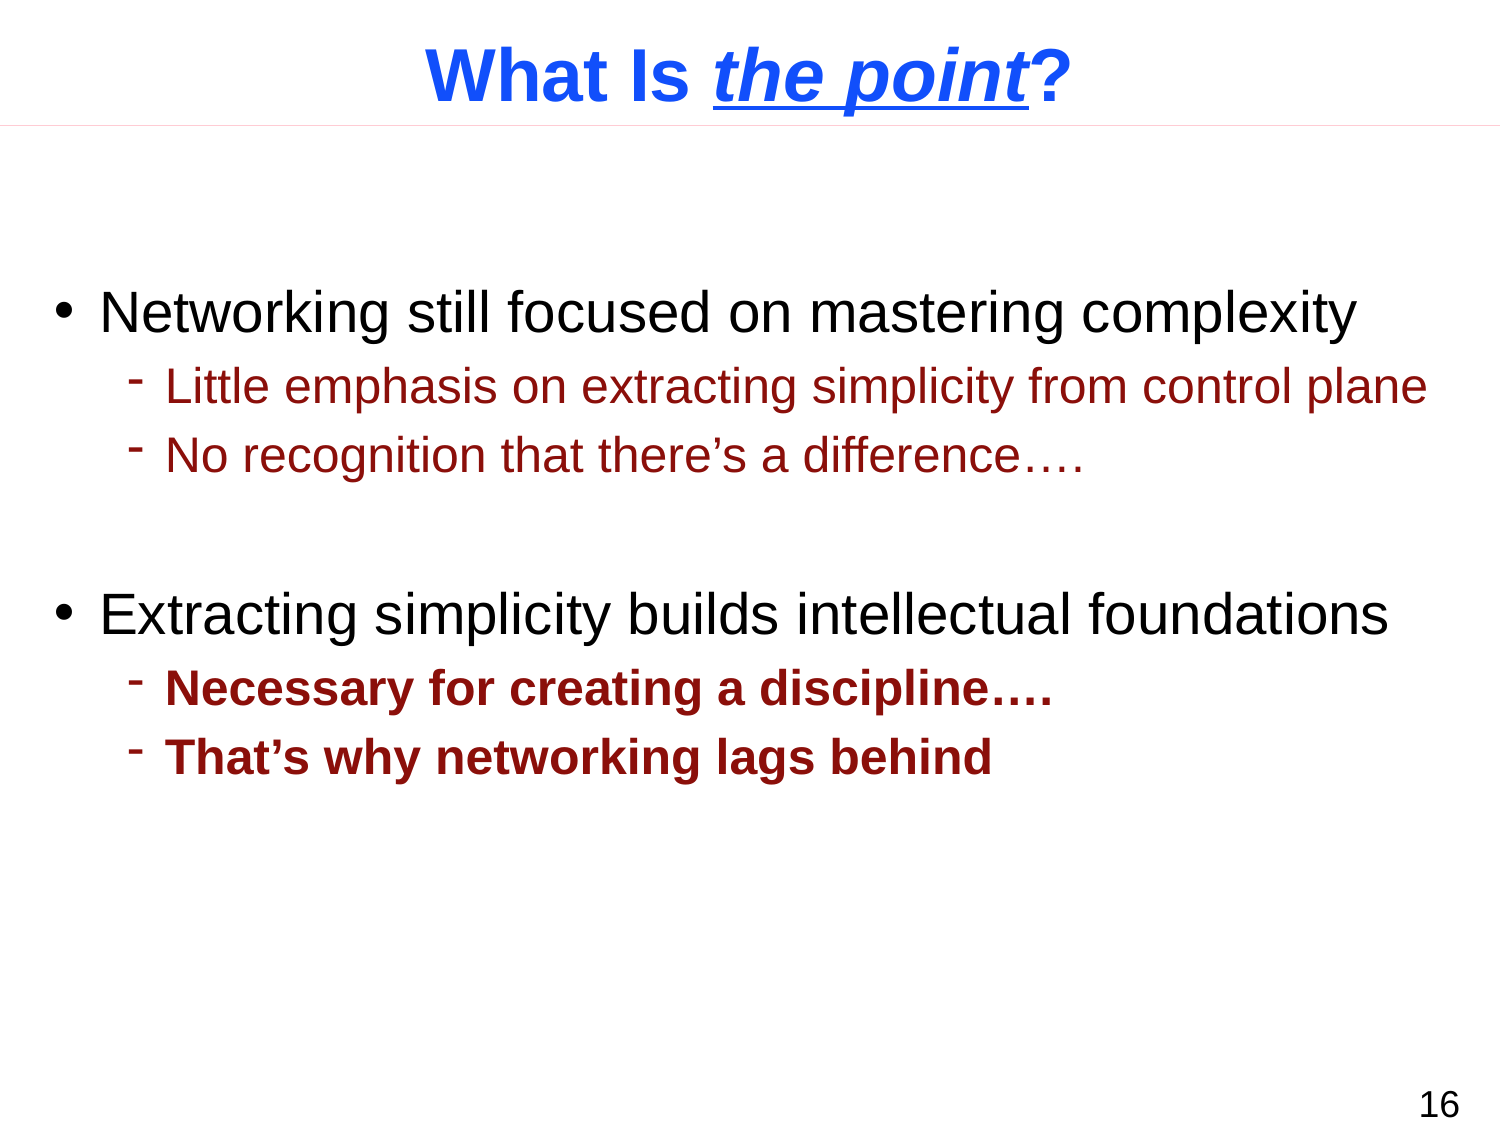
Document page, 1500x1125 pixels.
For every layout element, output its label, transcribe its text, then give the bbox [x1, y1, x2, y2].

list Networking still focused on mastering complexity Little emphasis on extracting simplicity from control plane No recognition that there’s a difference…. Extracting simplicity builds intellectual foundations Necessary for creating a discipline…. That’s why networking lags behind [37, 187, 1475, 1086]
title What Is the point? [0, 24, 1500, 125]
